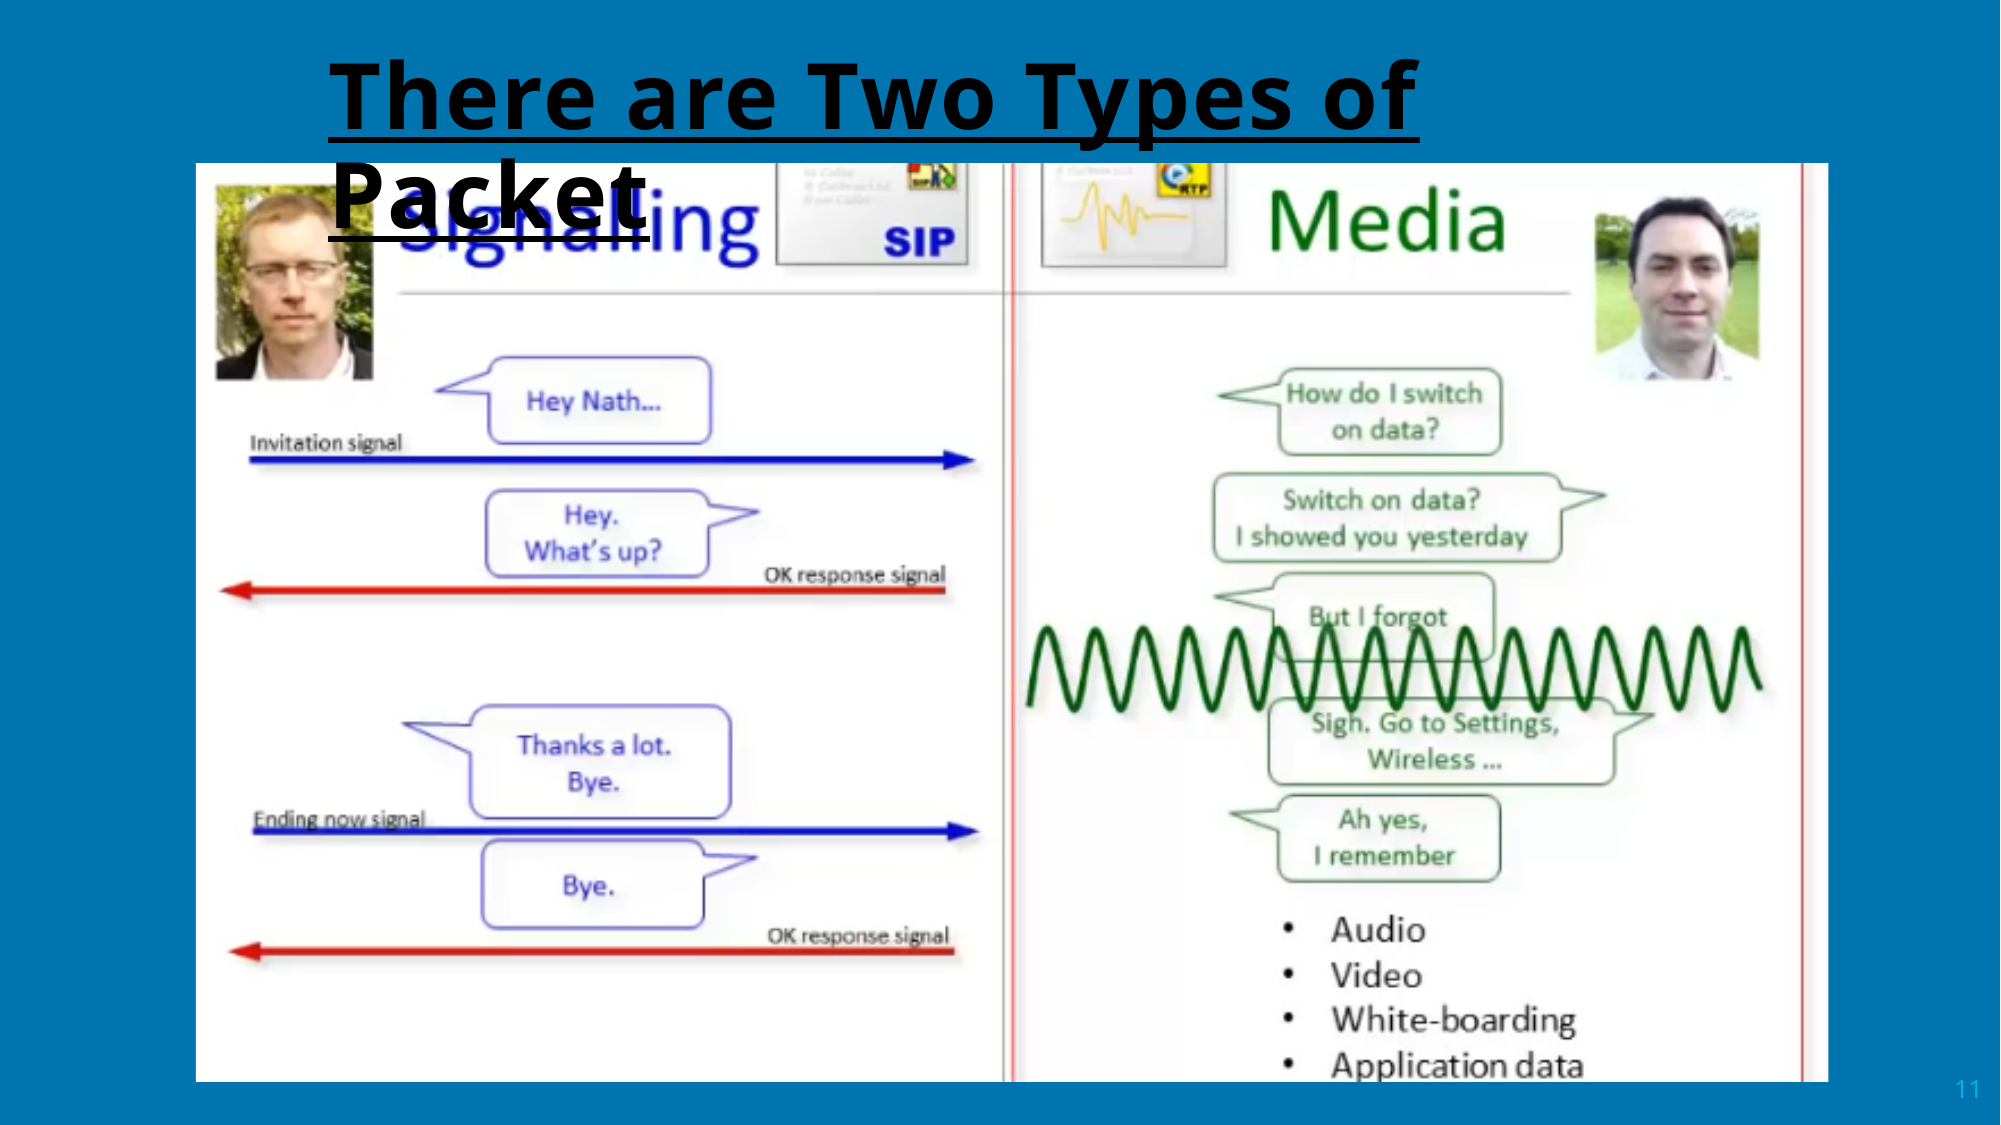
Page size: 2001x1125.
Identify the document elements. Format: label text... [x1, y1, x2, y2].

slide_number 11 [1927, 1060, 1998, 1121]
picture [196, 160, 1828, 1081]
title There are Two Types of Packet [313, 43, 1758, 159]
